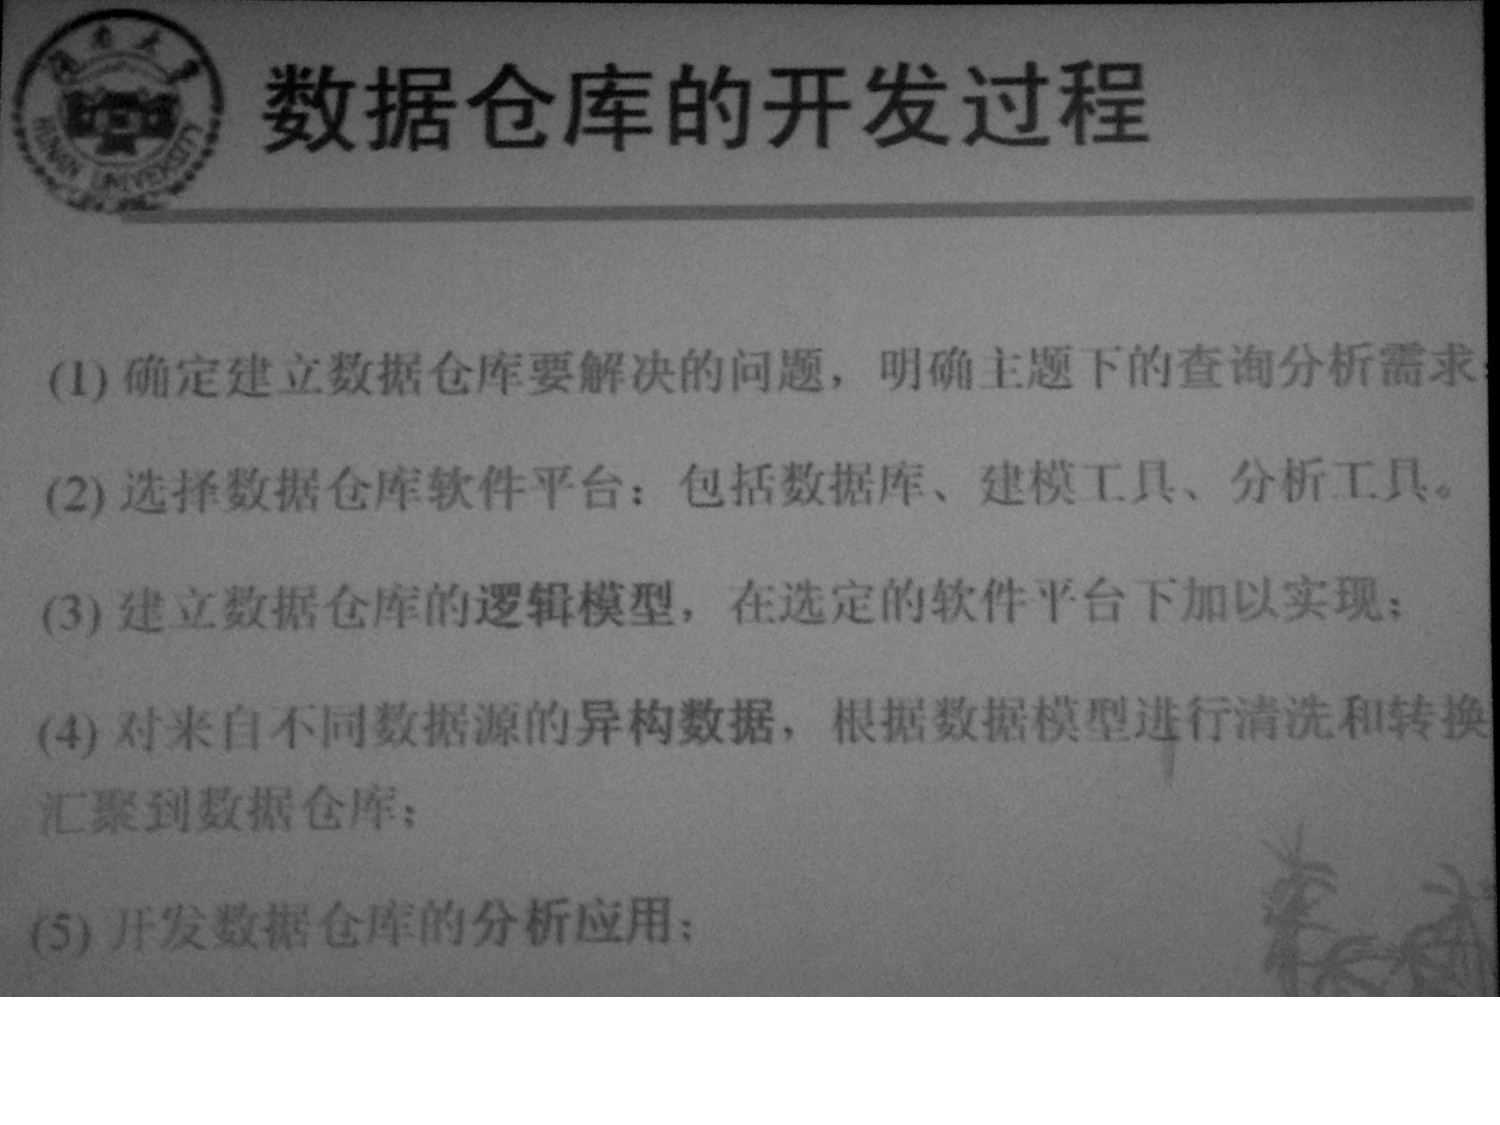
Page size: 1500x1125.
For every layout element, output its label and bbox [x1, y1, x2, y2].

list [0, 0, 1500, 997]
